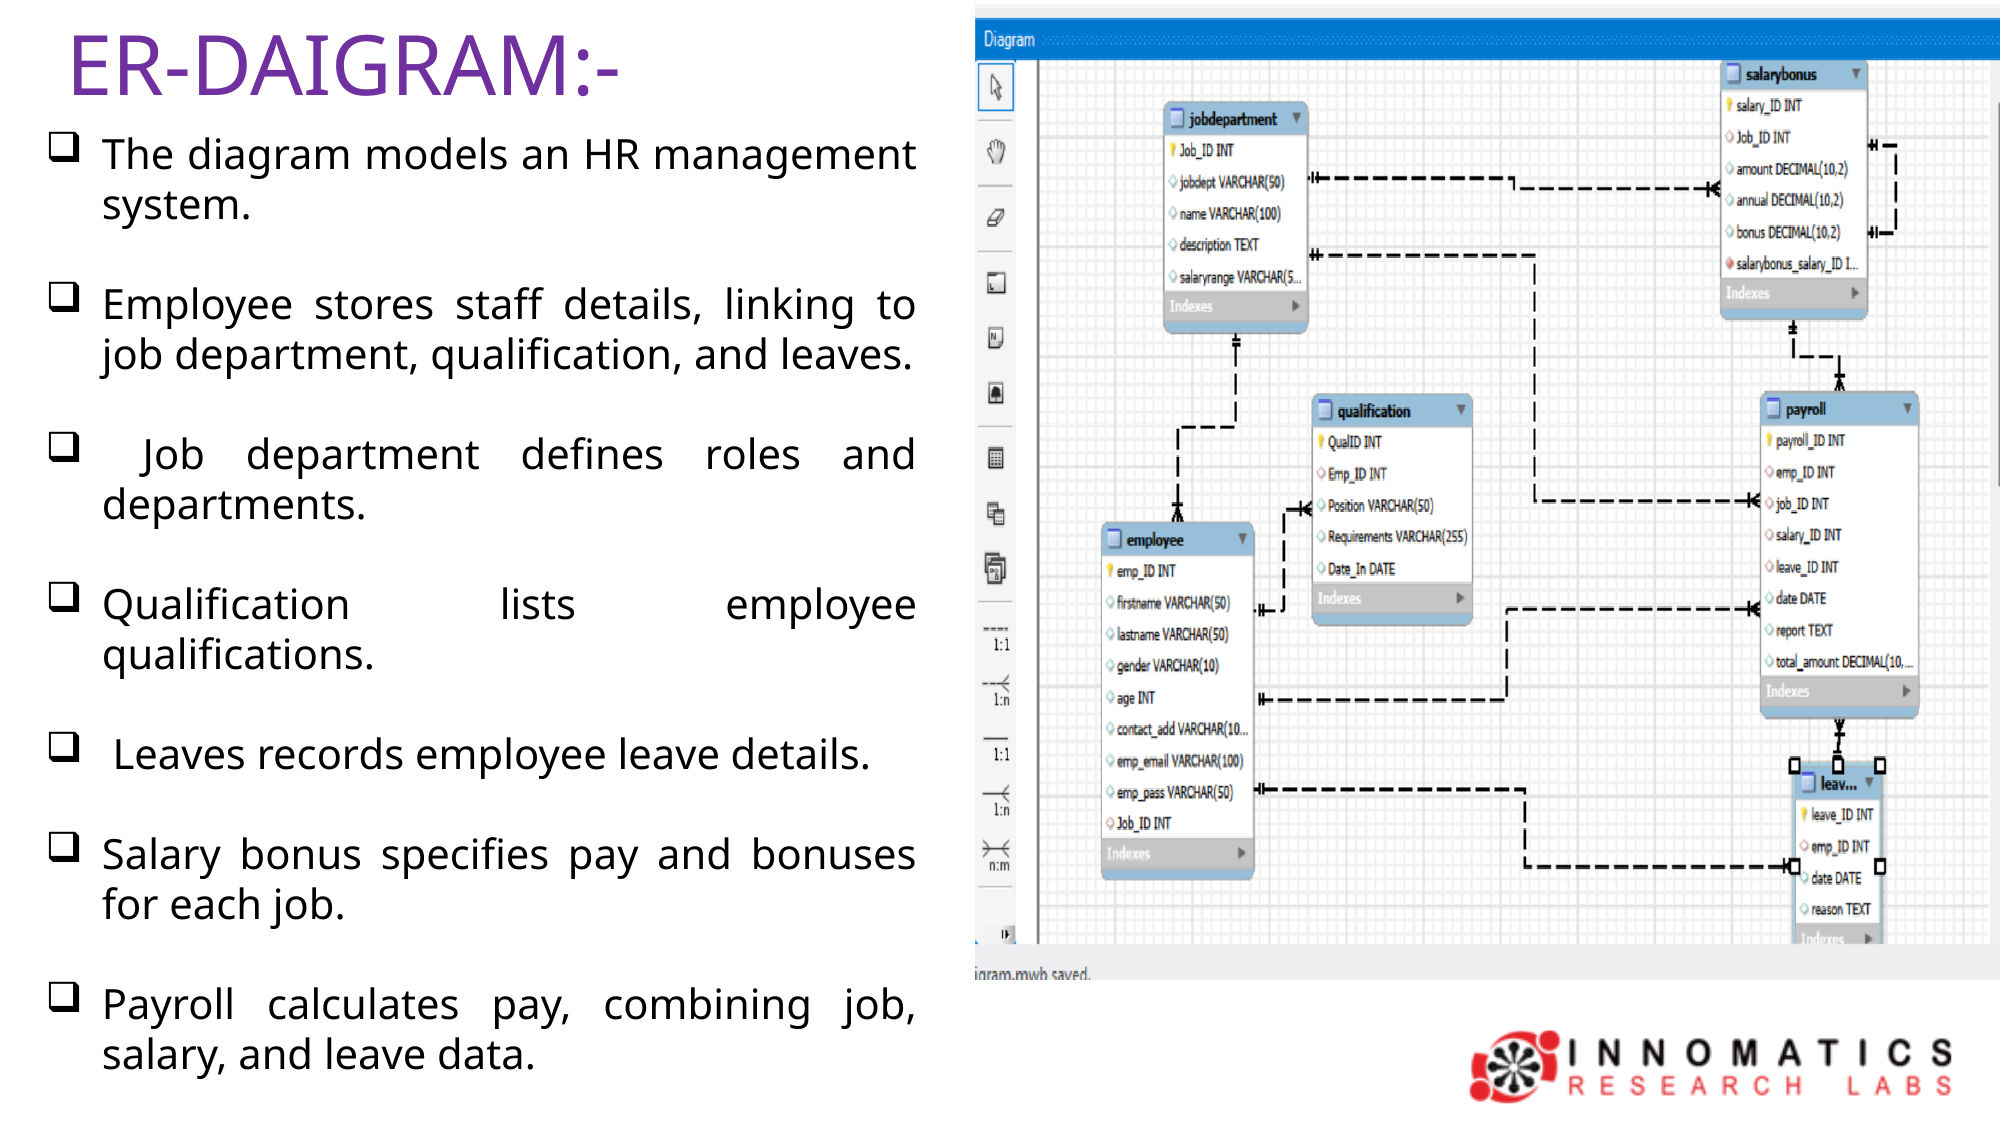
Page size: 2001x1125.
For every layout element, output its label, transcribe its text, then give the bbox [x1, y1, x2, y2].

text_box ER-DAIGRAM:- [51, 4, 972, 119]
picture [1867, 1014, 1975, 1125]
picture [974, 3, 2000, 980]
text_box The diagram models an HR management system. Employee stores staff details, linking to job department, qualification, and leaves. Job department defines roles and departments. Qualification lists employee qualifications. Leaves records employee leave details. Salary bonus specifies pay and bonuses for each job. Payroll calculates pay, combining job, salary, and leave data. [0, 120, 932, 1125]
text_box [1065, 987, 1867, 1125]
